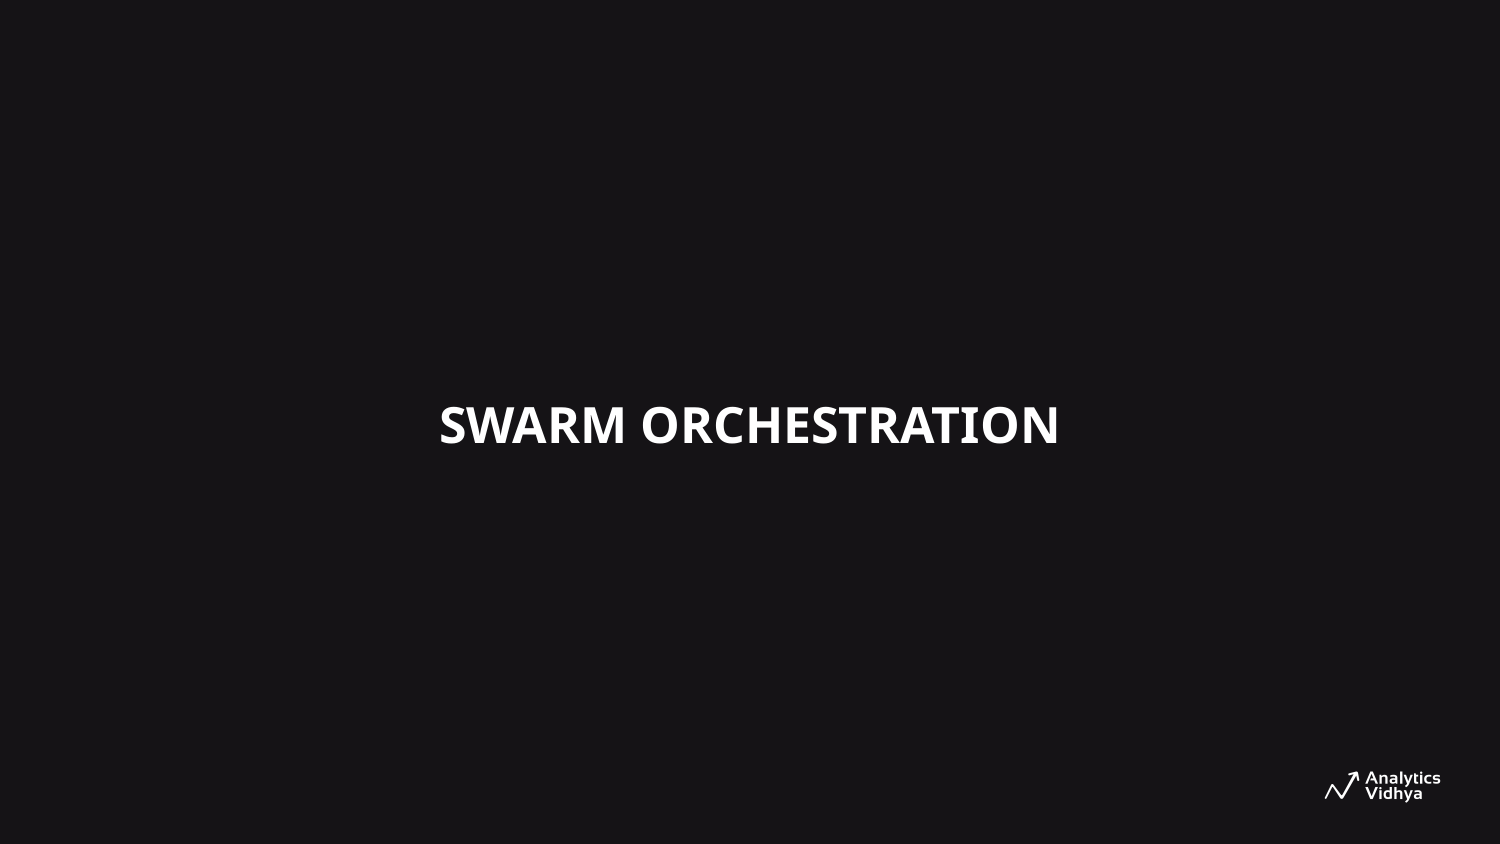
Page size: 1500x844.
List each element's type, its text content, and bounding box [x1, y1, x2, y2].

picture [1320, 769, 1445, 805]
text_box SWARM ORCHESTRATION [94, 378, 1406, 466]
